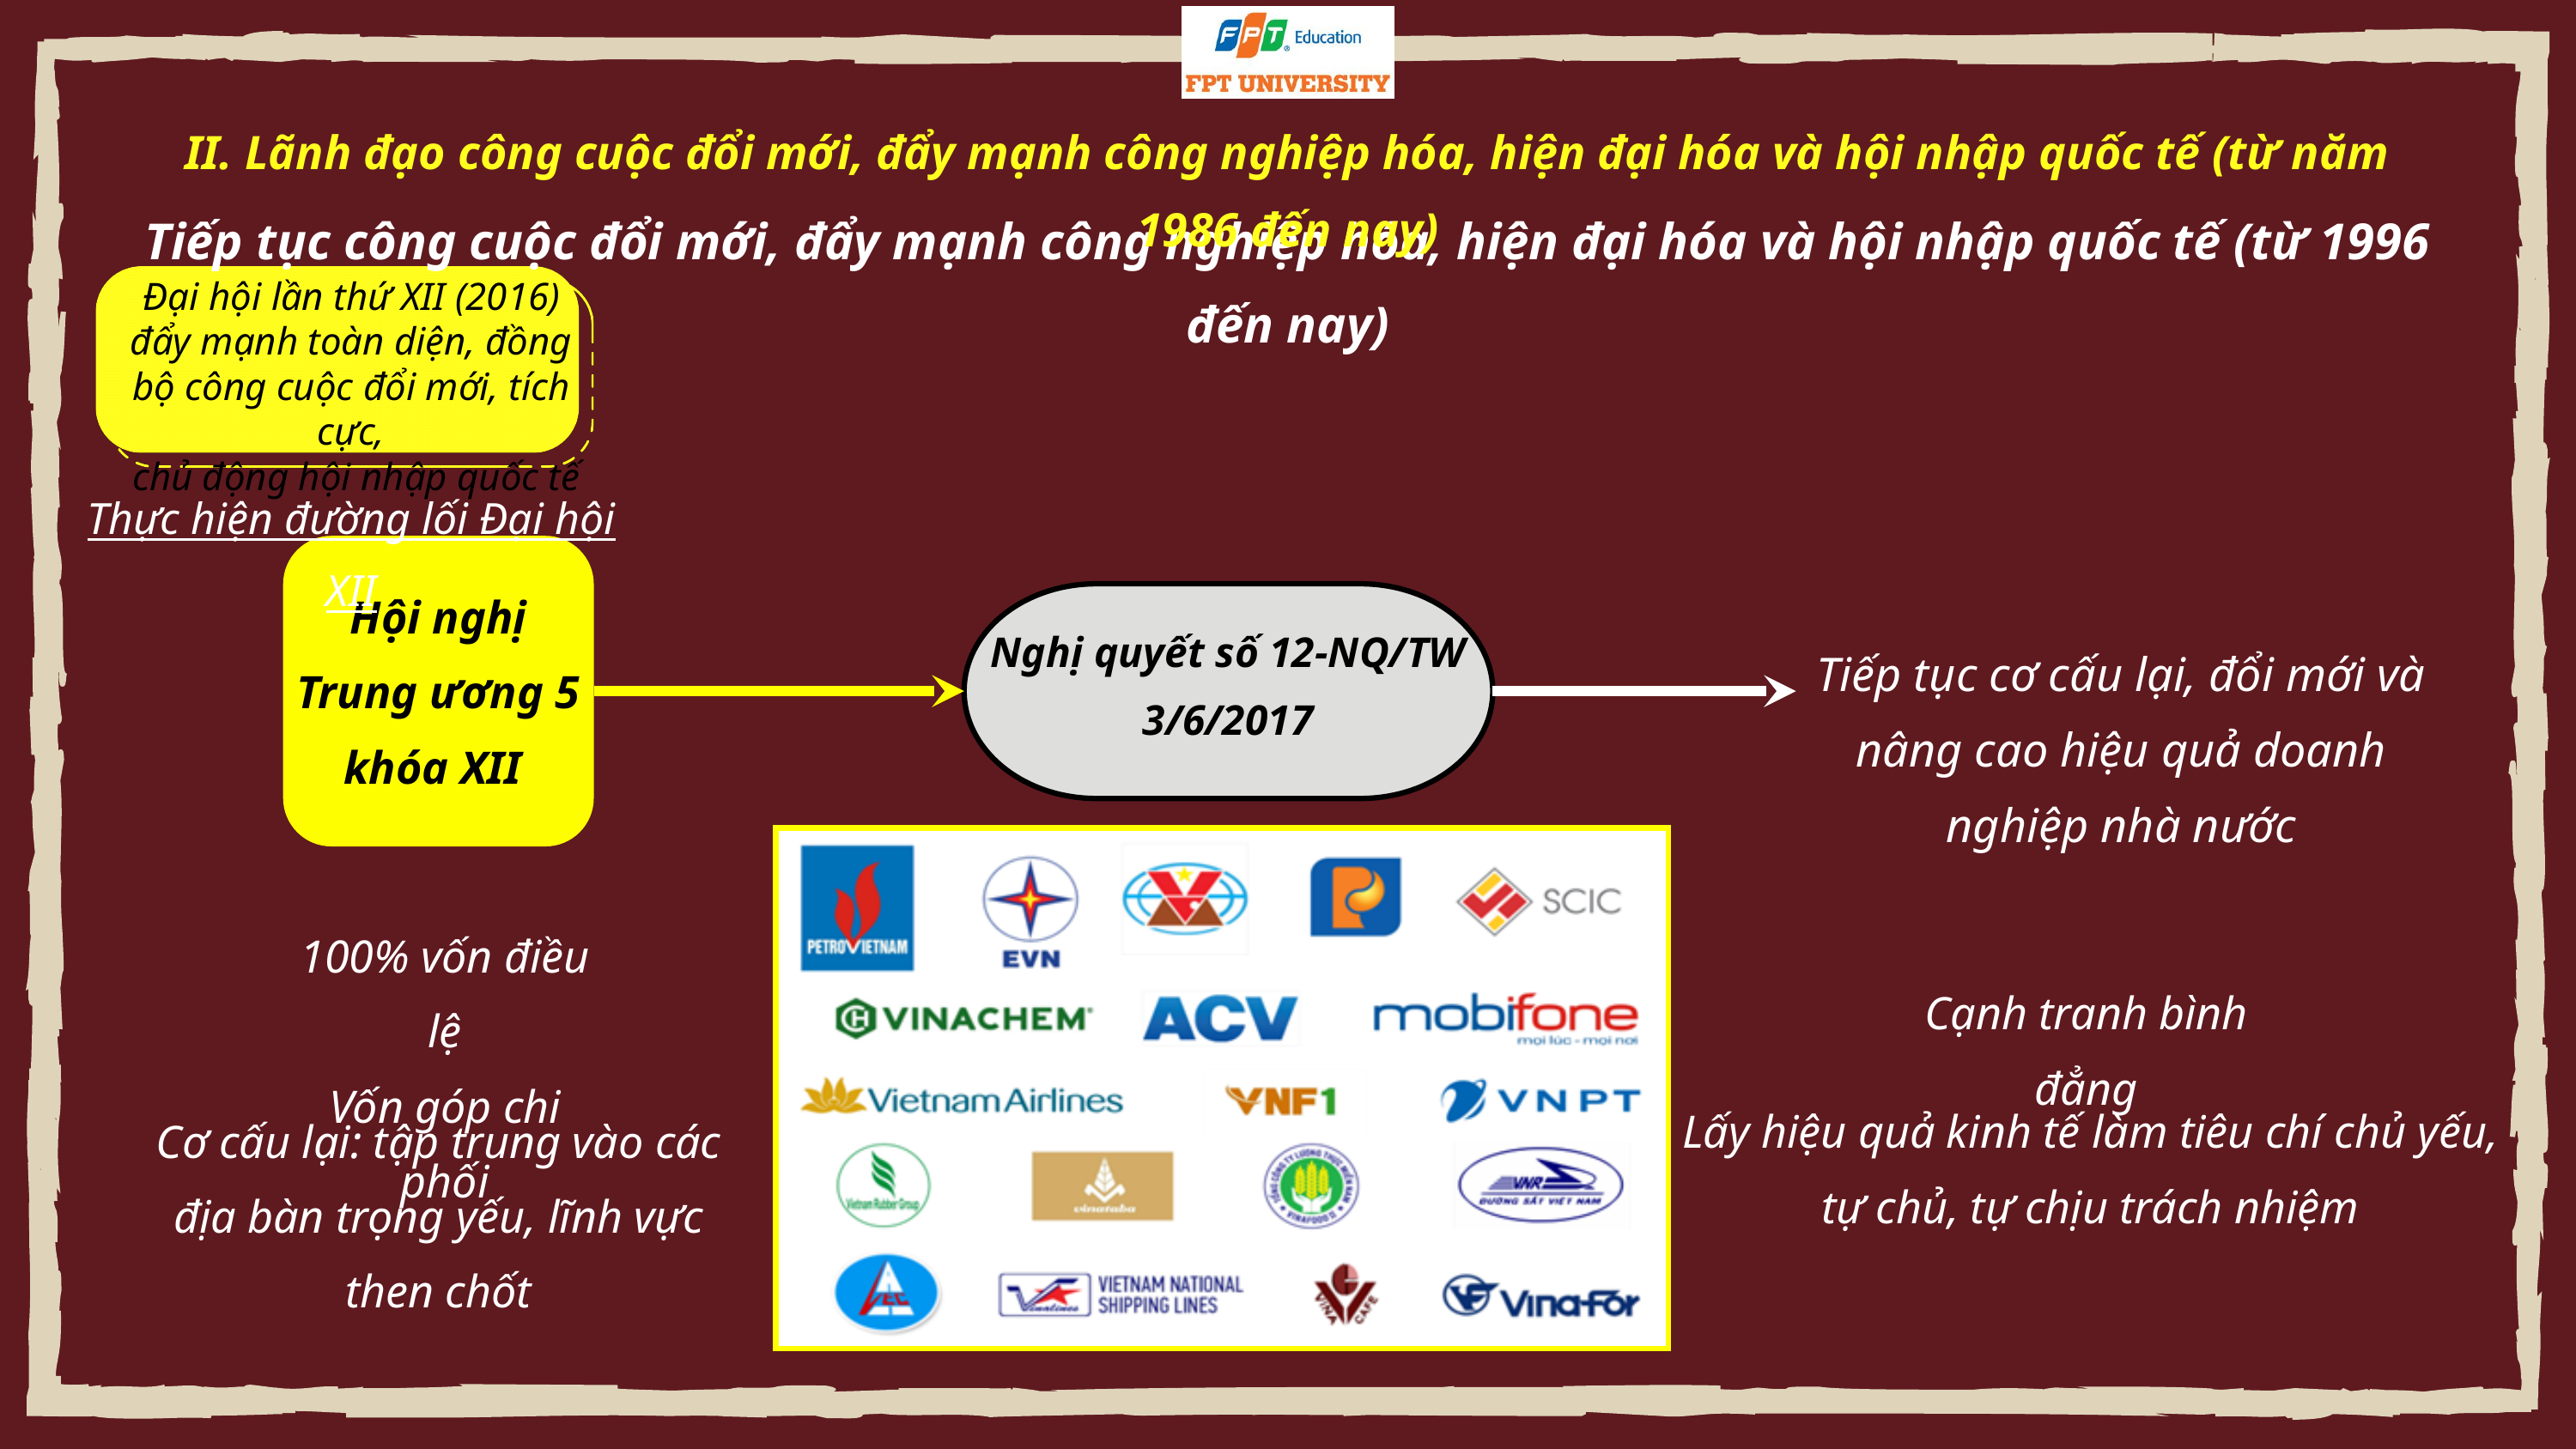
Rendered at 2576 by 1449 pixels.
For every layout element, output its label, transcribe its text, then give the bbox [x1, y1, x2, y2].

text_box Thực hiện đường lối Đại hội XII [83, 470, 619, 615]
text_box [95, 266, 594, 468]
text_box [26, 28, 2550, 1420]
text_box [963, 552, 1493, 799]
text_box II. Lãnh đạo công cuộc đổi mới, đẩy mạnh công nghiệp hóa, hiện đại hóa và hội nhập quốc tế (từ năm 1986 đến nay) [129, 101, 2447, 257]
text_box Lấy hiệu quả kinh tế làm tiêu chí chủ yếu, tự chủ, tự chịu trách nhiệm [1677, 1082, 2503, 1233]
text_box Tiếp tục công cuộc đổi mới, đẩy mạnh công nghiệp hóa, hiện đại hóa và hội nhập quốc tế (từ 1996 đến nay) [143, 257, 2433, 354]
text_box 100% vốn điều lệ Vốn góp chi phối [298, 906, 592, 1092]
text_box Cạnh tranh bình đẳng [1897, 963, 2276, 1082]
text_box [775, 828, 1668, 1349]
text_box Tiếp tục cơ cấu lại, đổi mới và nâng cao hiệu quả doanh nghiệp nhà nước [1795, 625, 2447, 852]
text_box [1182, 6, 1394, 99]
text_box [283, 513, 594, 847]
text_box Cơ cấu lại: tập trung vào các địa bàn trọng yếu, lĩnh vực then chốt [127, 1092, 750, 1318]
